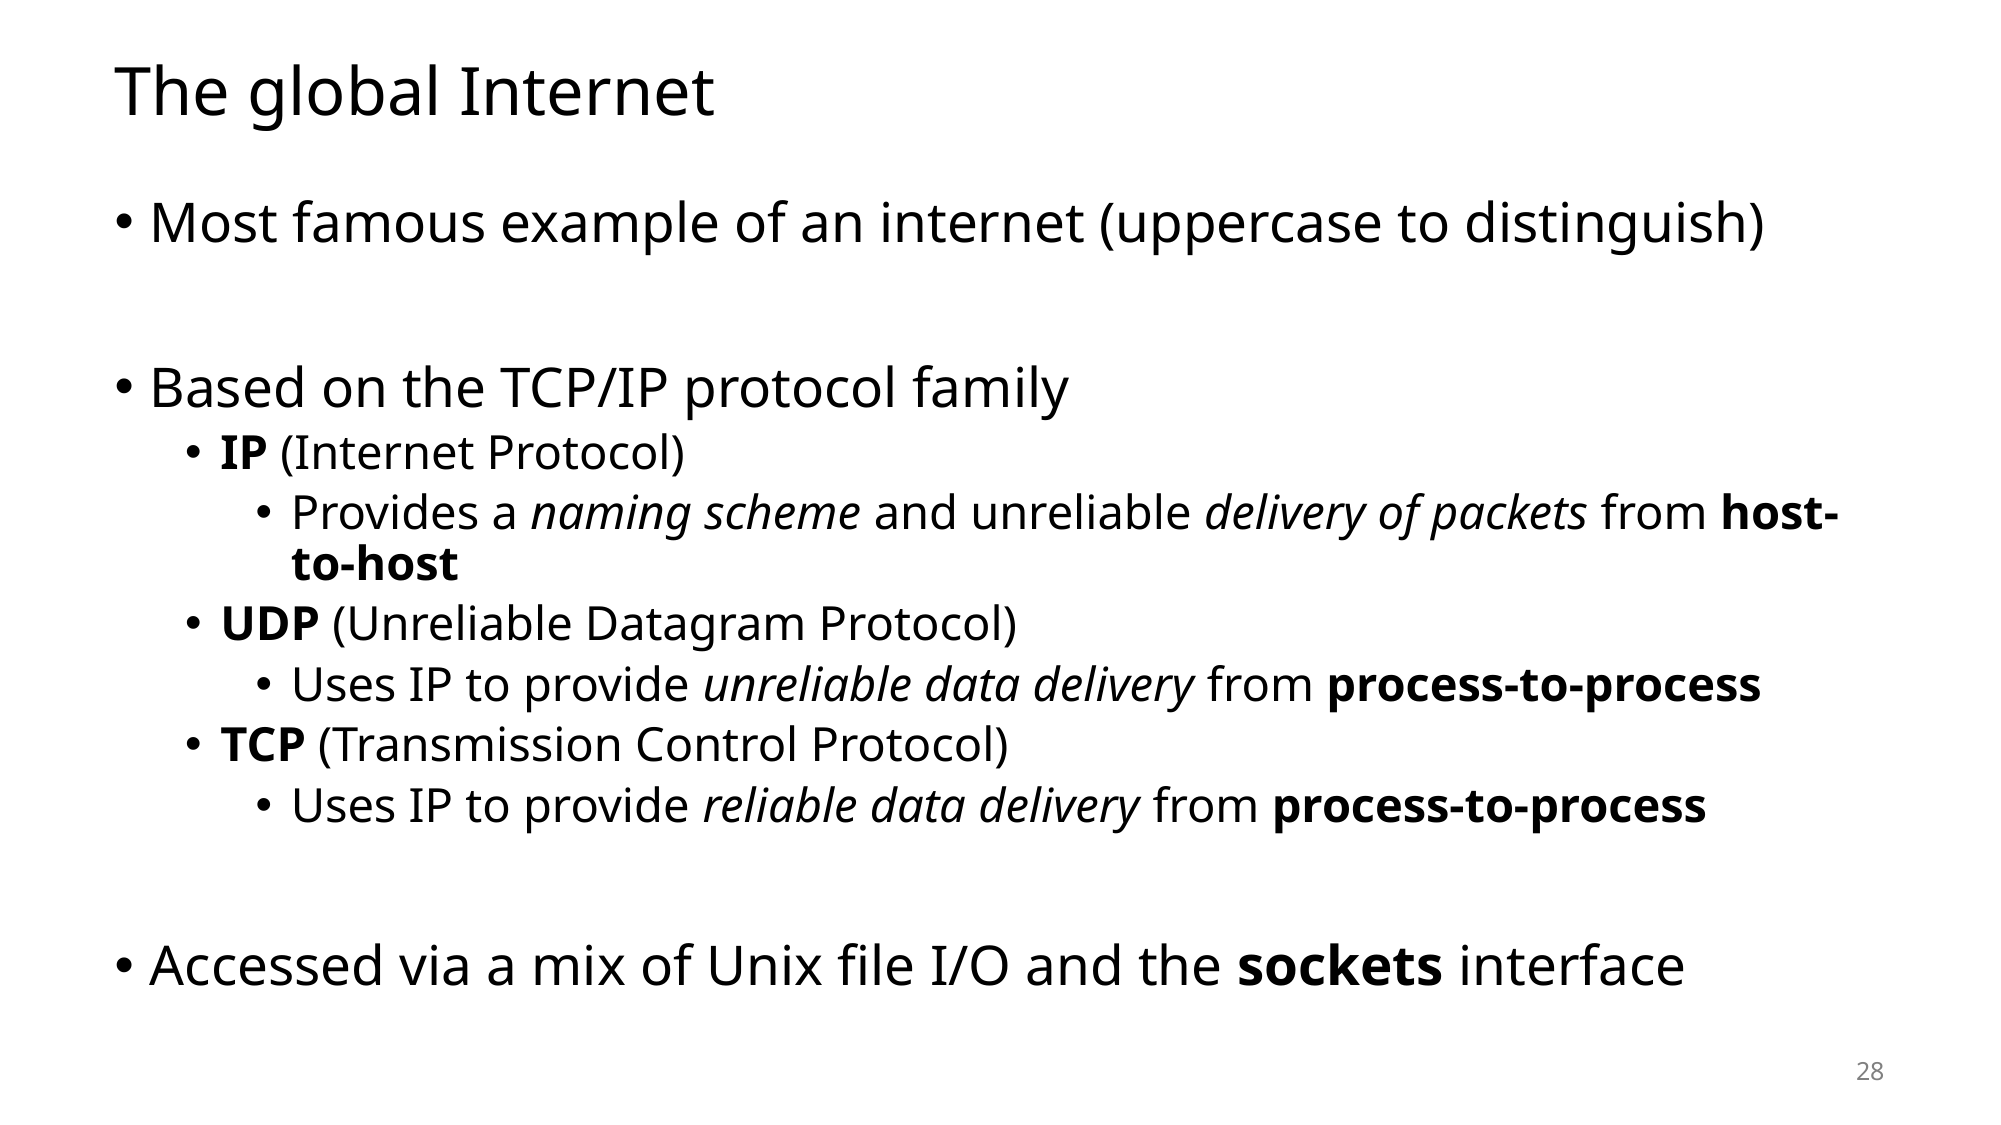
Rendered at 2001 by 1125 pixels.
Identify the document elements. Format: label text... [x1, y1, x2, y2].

list Most famous example of an internet (uppercase to distinguish) Based on the TCP/IP protocol family IP (Internet Protocol) Provides a naming scheme and unreliable delivery of packets from host-to-host UDP (Unreliable Datagram Protocol) Uses IP to provide unreliable data delivery from process-to-process TCP (Transmission Control Protocol) Uses IP to provide reliable data delivery from process-to-process Accessed via a mix of Unix file I/O and the sockets interface [99, 187, 1900, 1013]
title The global Internet [99, 37, 1900, 150]
slide_number 28 [1749, 1042, 1900, 1103]
